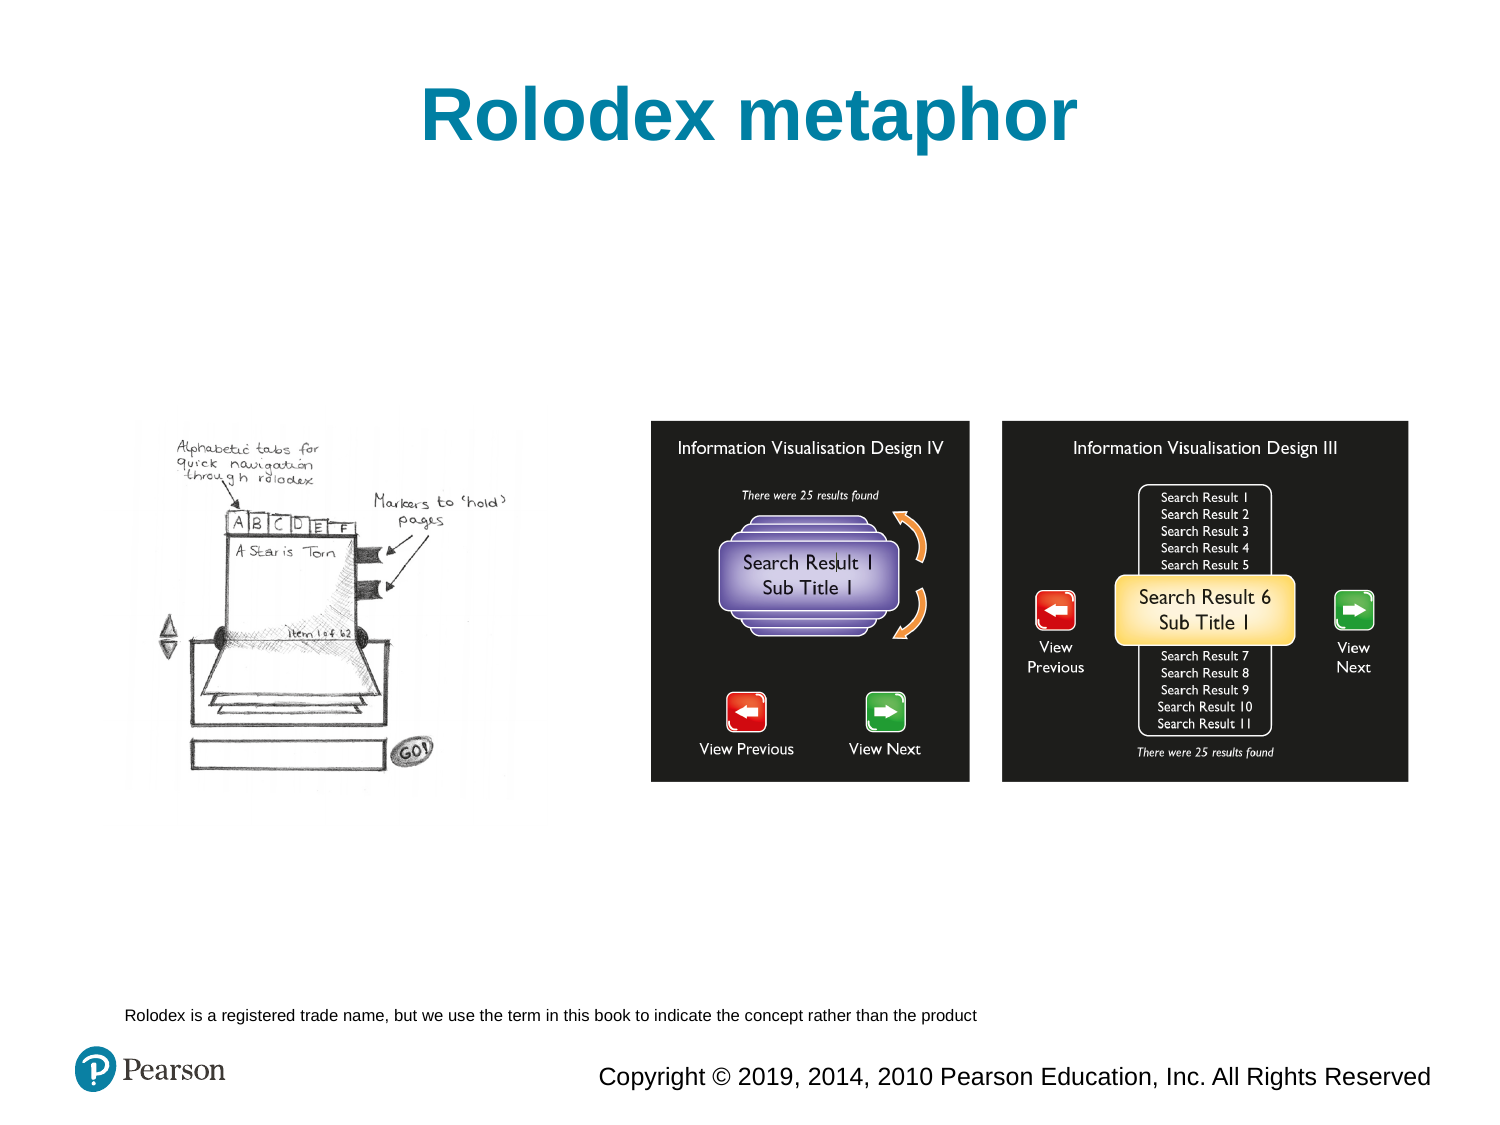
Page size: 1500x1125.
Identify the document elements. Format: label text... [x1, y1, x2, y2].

picture [644, 405, 1426, 792]
title Rolodex metaphor [103, 68, 1397, 154]
picture [102, 405, 548, 826]
text_box Rolodex is a registered trade name, but we use the term in this book to indicate the concept rather than the product [109, 997, 1253, 1032]
